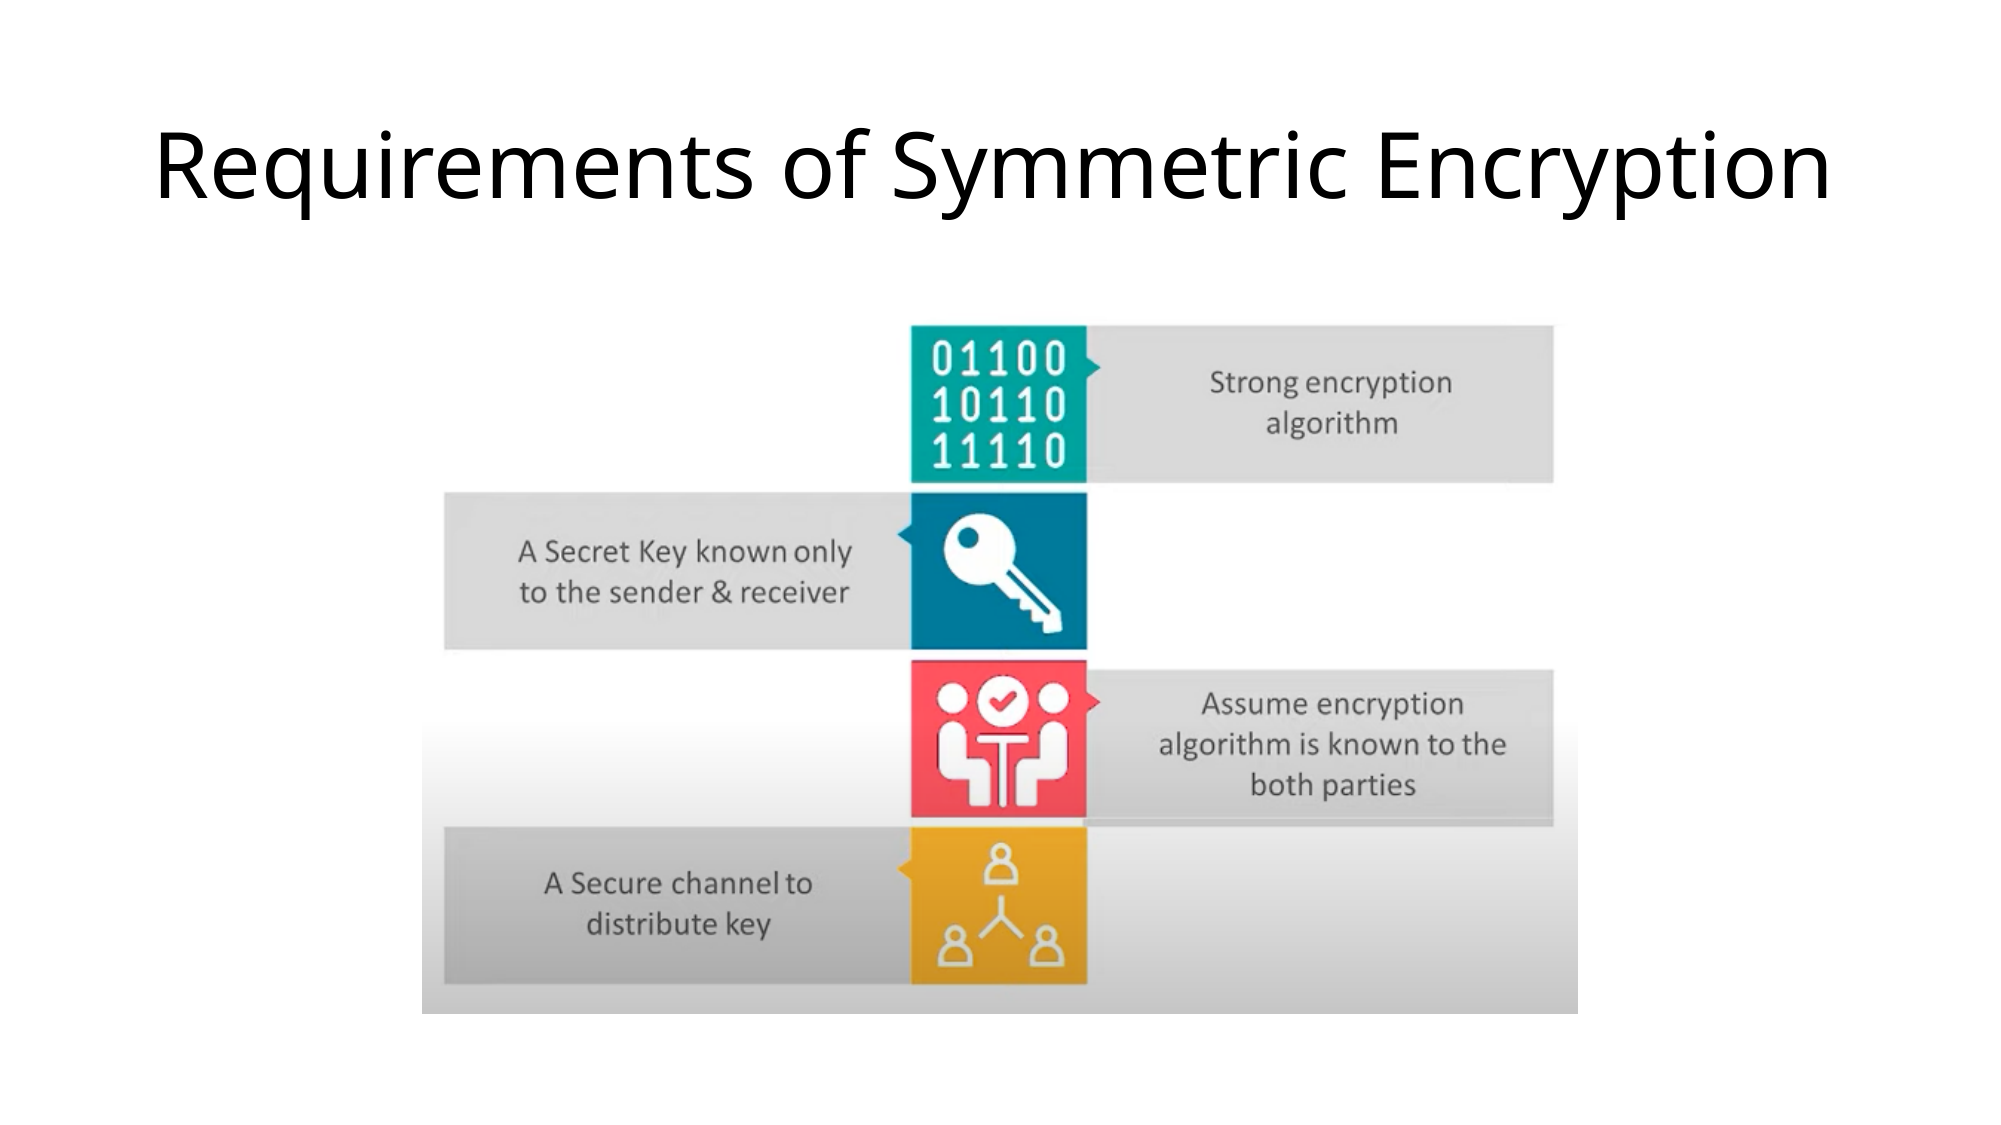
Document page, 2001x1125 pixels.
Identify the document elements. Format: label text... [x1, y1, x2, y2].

title Requirements of Symmetric Encryption [137, 59, 1863, 278]
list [421, 299, 1578, 1014]
